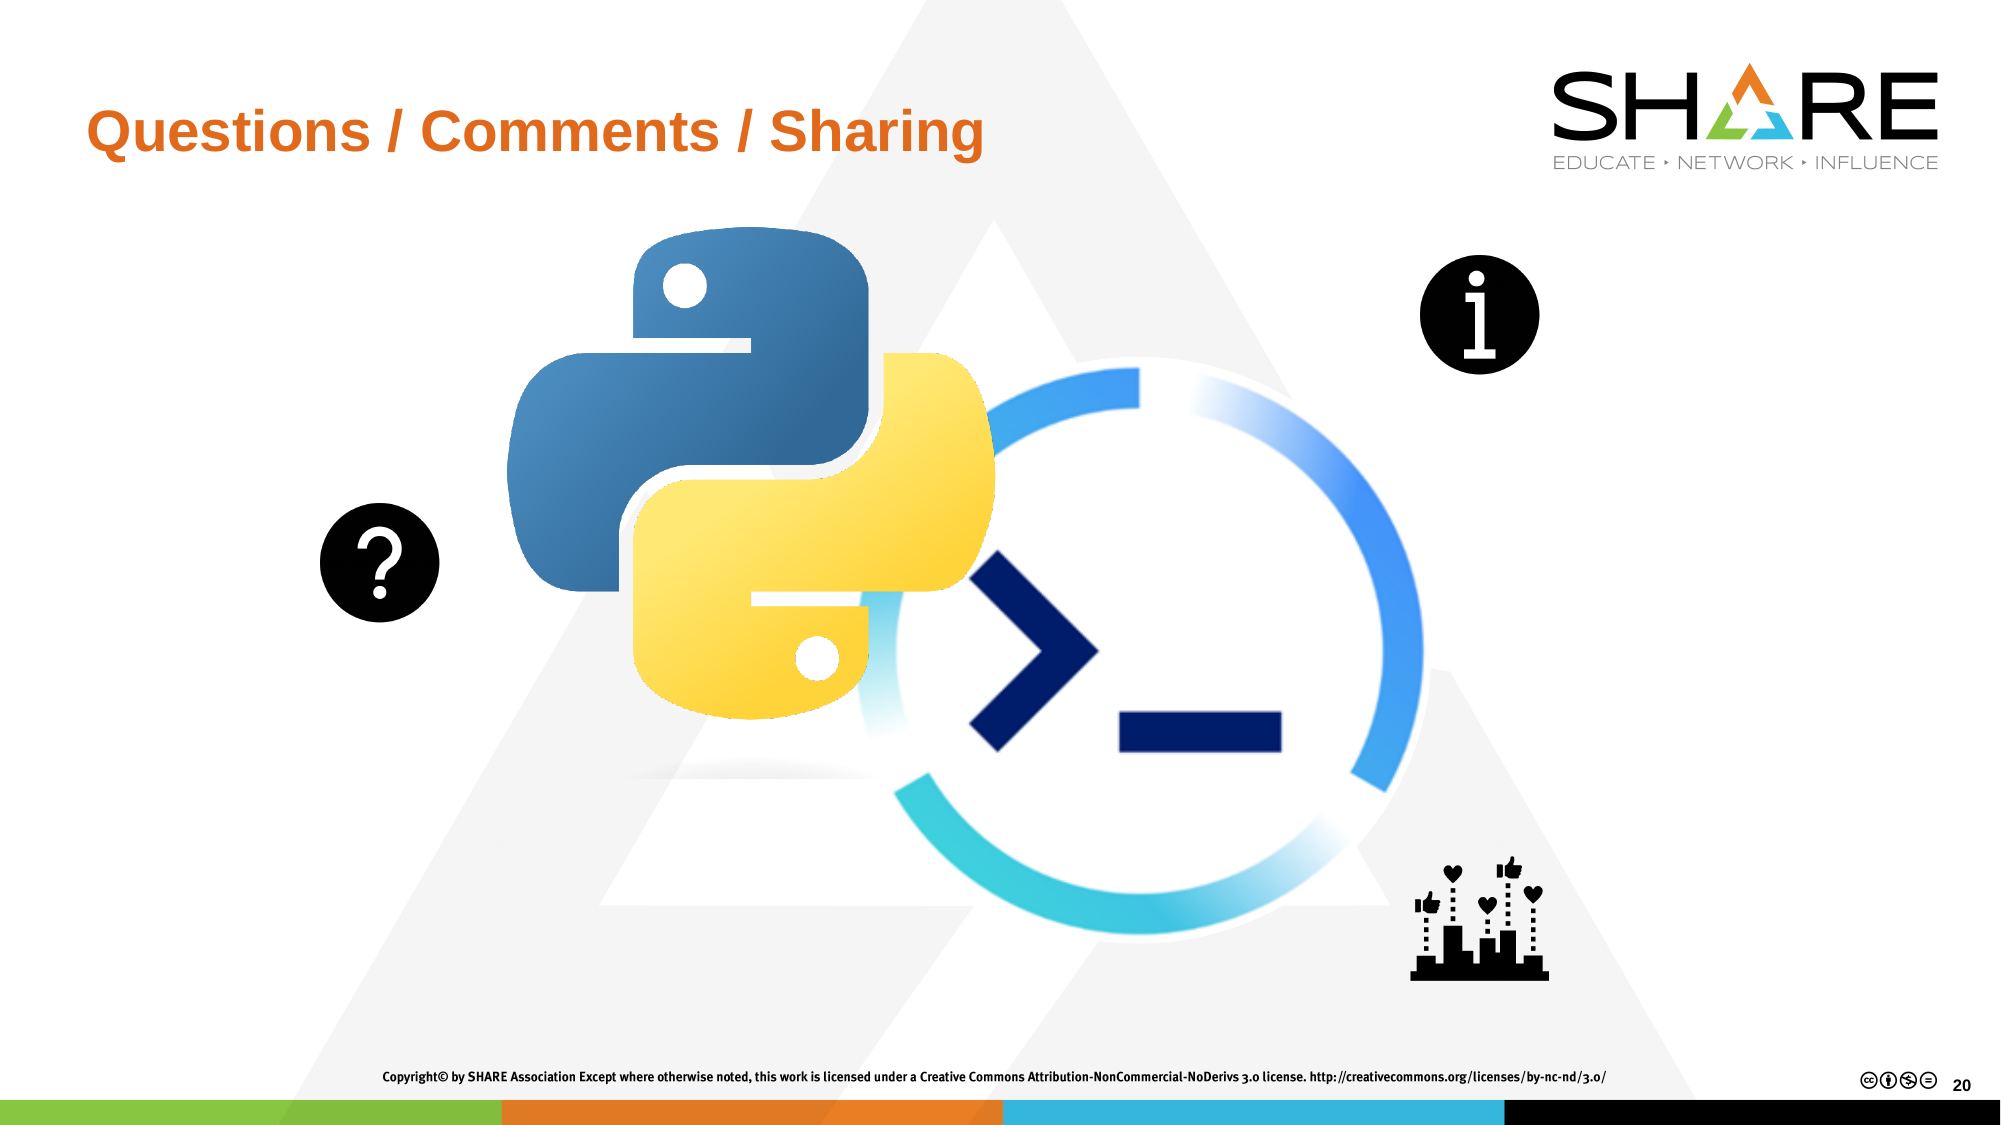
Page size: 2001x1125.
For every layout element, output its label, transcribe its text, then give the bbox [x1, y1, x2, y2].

title Questions / Comments / Sharing [71, 37, 1495, 228]
picture [0, 0, 2001, 1125]
text_box [874, 355, 1434, 945]
slide_number 20 [1840, 1066, 1987, 1125]
